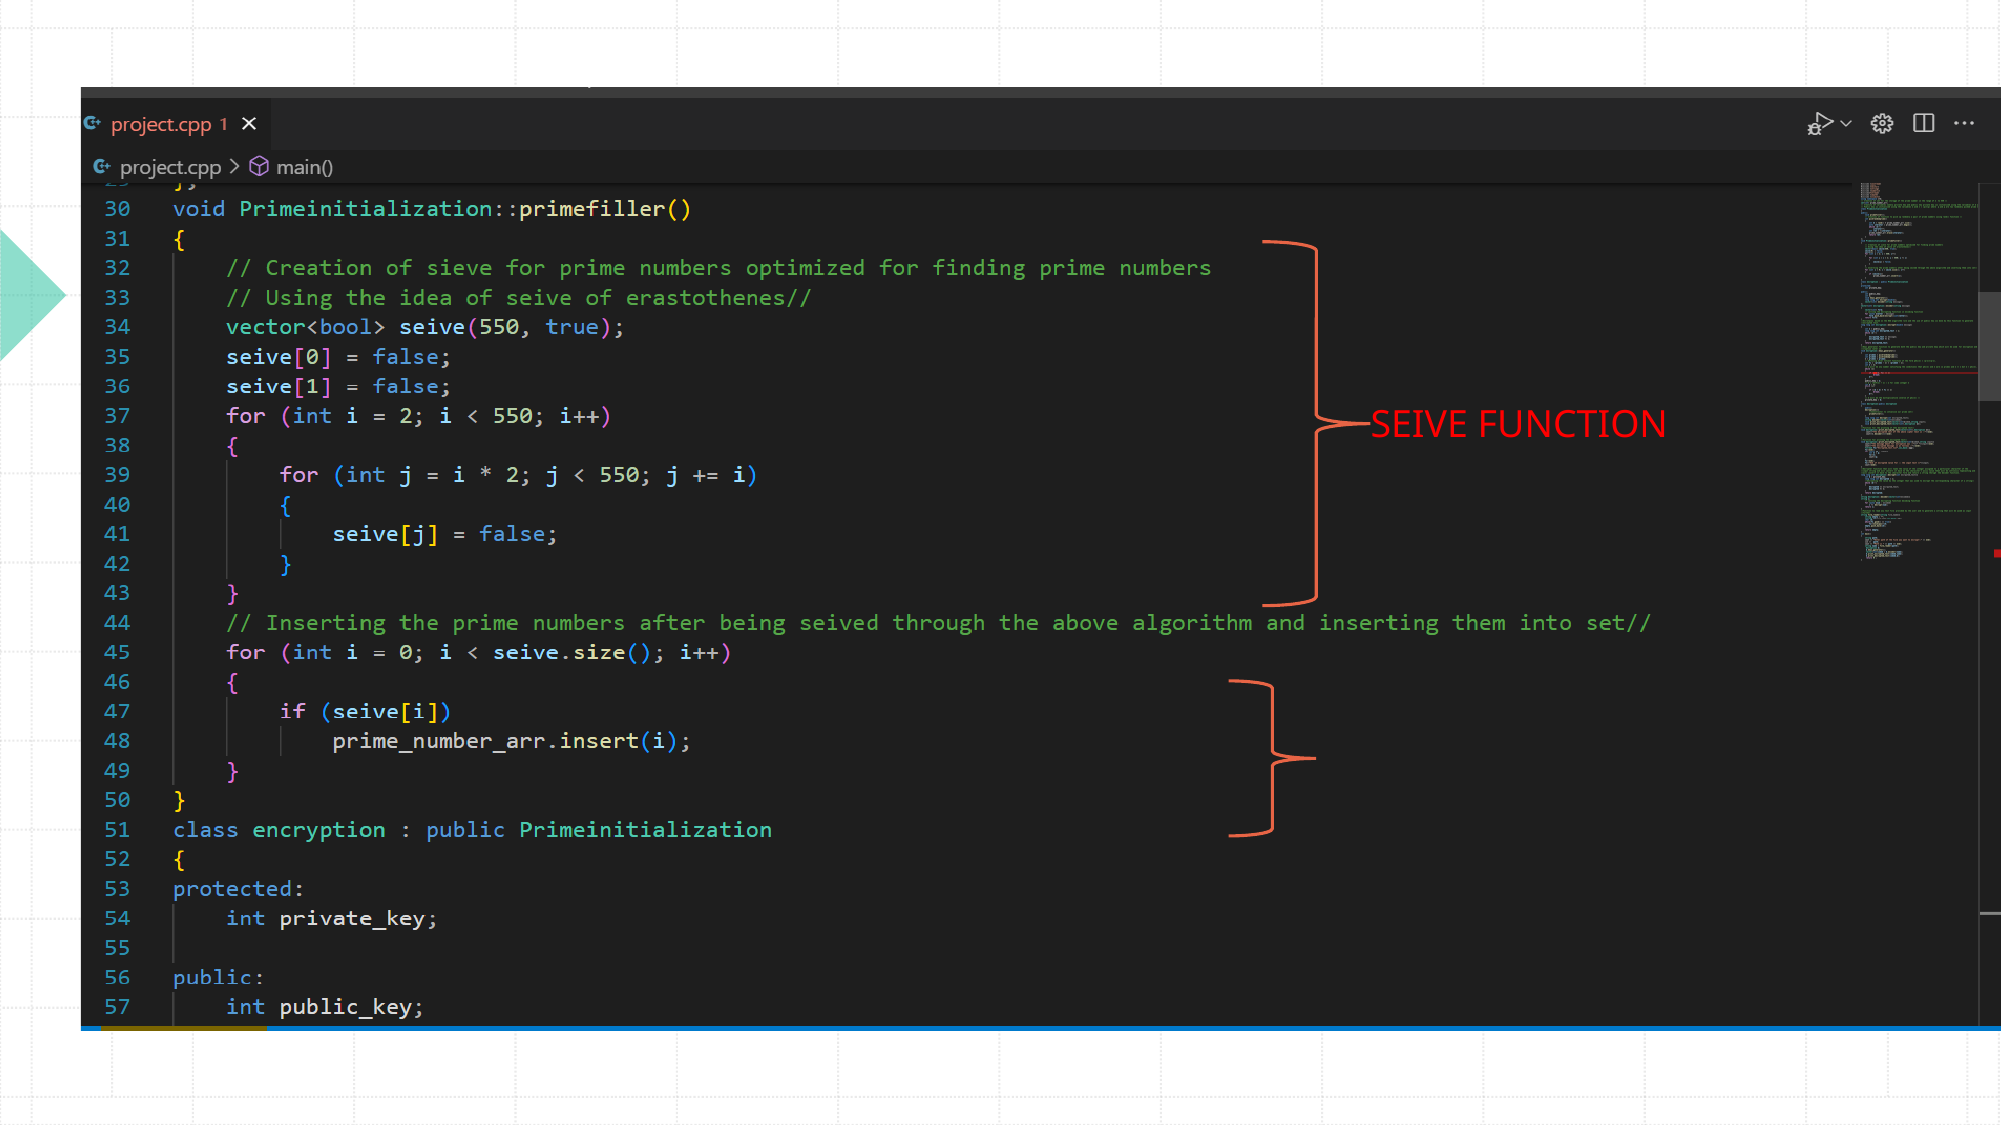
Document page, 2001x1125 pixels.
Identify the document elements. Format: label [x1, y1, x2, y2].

list [80, 87, 2000, 1031]
